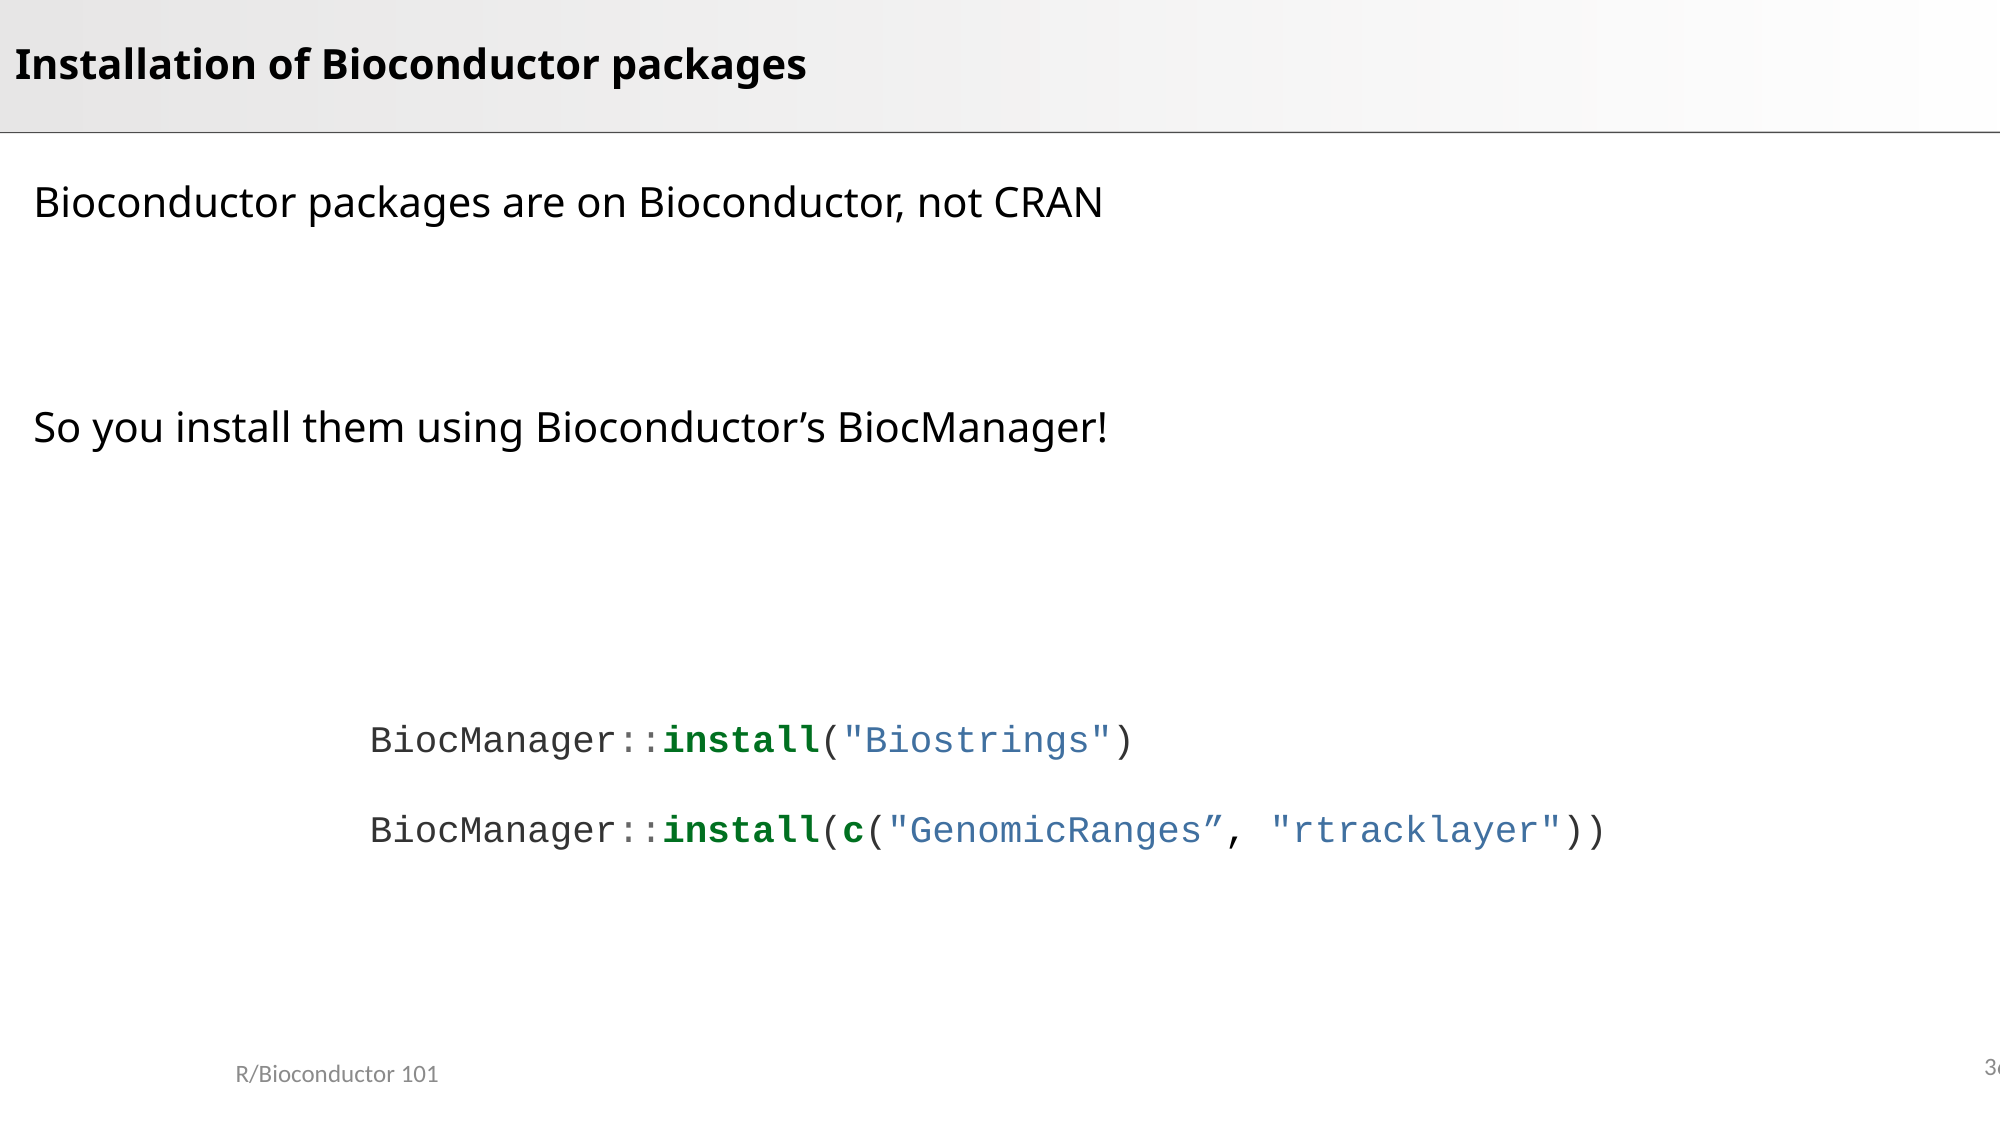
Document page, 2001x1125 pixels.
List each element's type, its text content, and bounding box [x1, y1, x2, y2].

footer R/Bioconductor 101 [0, 1042, 675, 1103]
list Bioconductor packages are on Bioconductor, not CRAN So you install them using Bioconductor’s BiocManager! [18, 143, 1975, 1049]
slide_number 36 [1574, 946, 2000, 1125]
text_box BiocManager::install("Biostrings") BiocManager::install(c("GenomicRanges”, "rtracklayer")) [355, 708, 1693, 858]
title Installation of Bioconductor packages [0, 0, 2000, 132]
